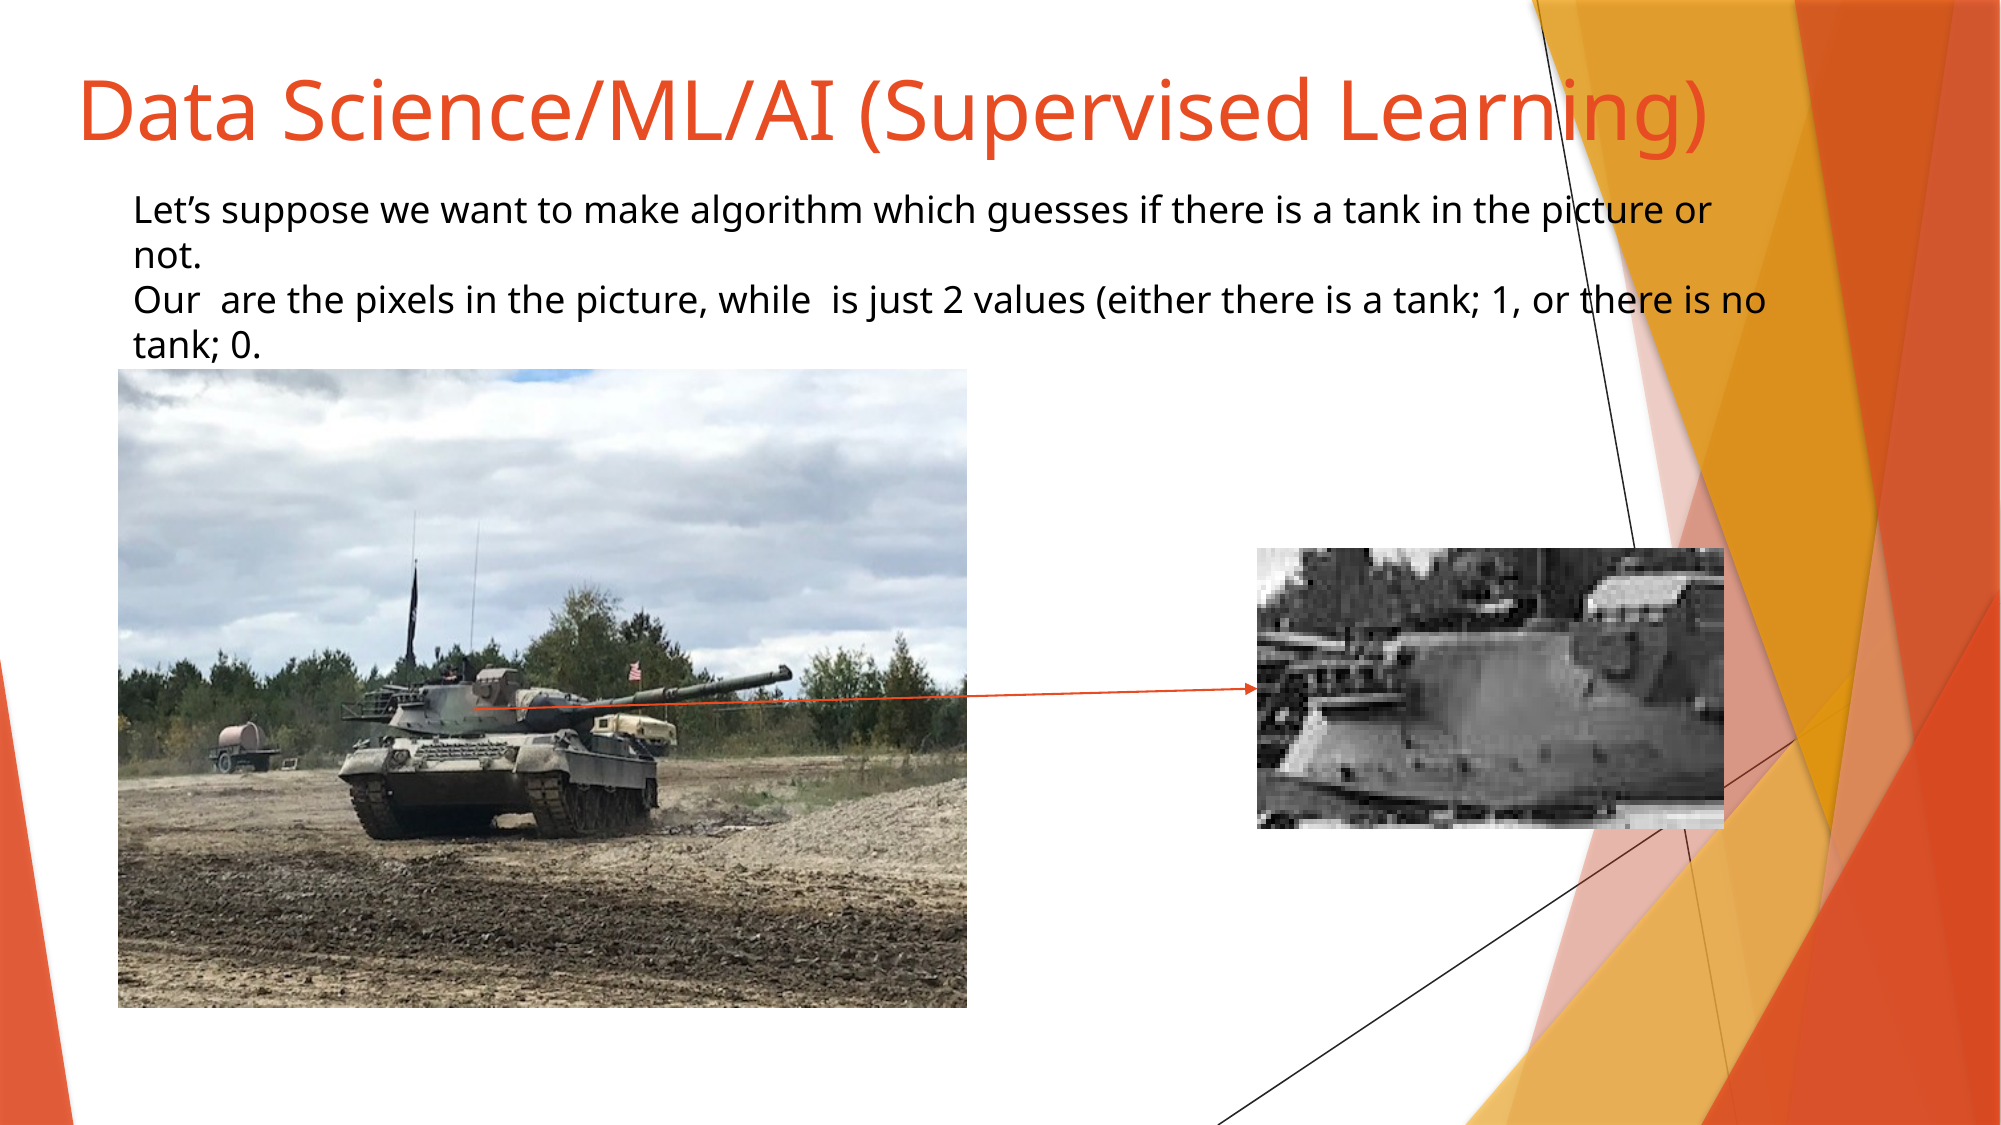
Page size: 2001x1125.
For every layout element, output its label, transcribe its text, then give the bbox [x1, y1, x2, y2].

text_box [472, 687, 1259, 710]
picture [117, 369, 968, 1008]
picture [1257, 548, 1725, 829]
title Data Science/ML/AI (Supervised Learning) [61, 50, 1934, 267]
